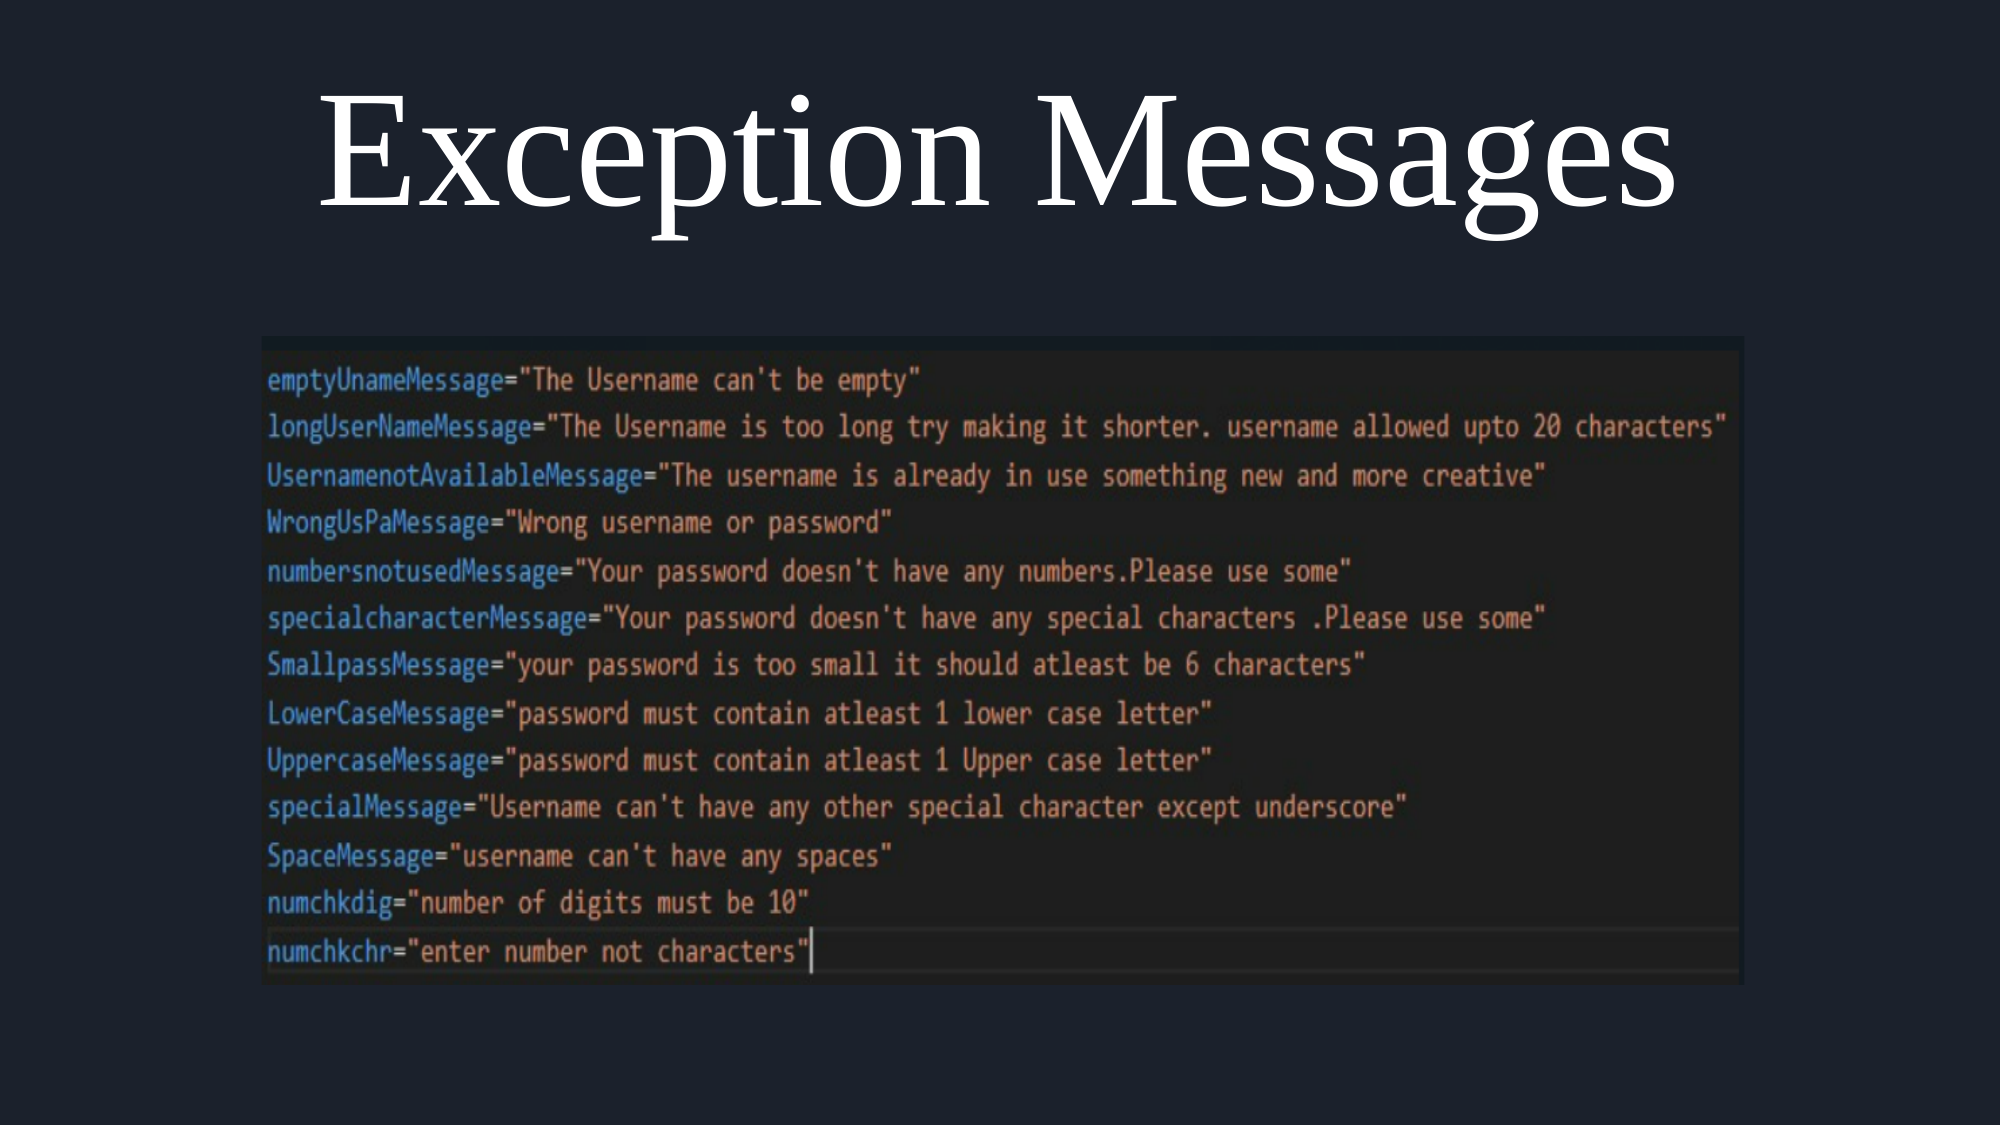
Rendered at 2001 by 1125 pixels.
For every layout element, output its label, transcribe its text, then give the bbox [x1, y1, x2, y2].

text_box [261, 233, 1805, 282]
title Exception Messages [99, 44, 1900, 233]
picture [261, 336, 1745, 985]
text_box [180, 336, 1649, 1025]
